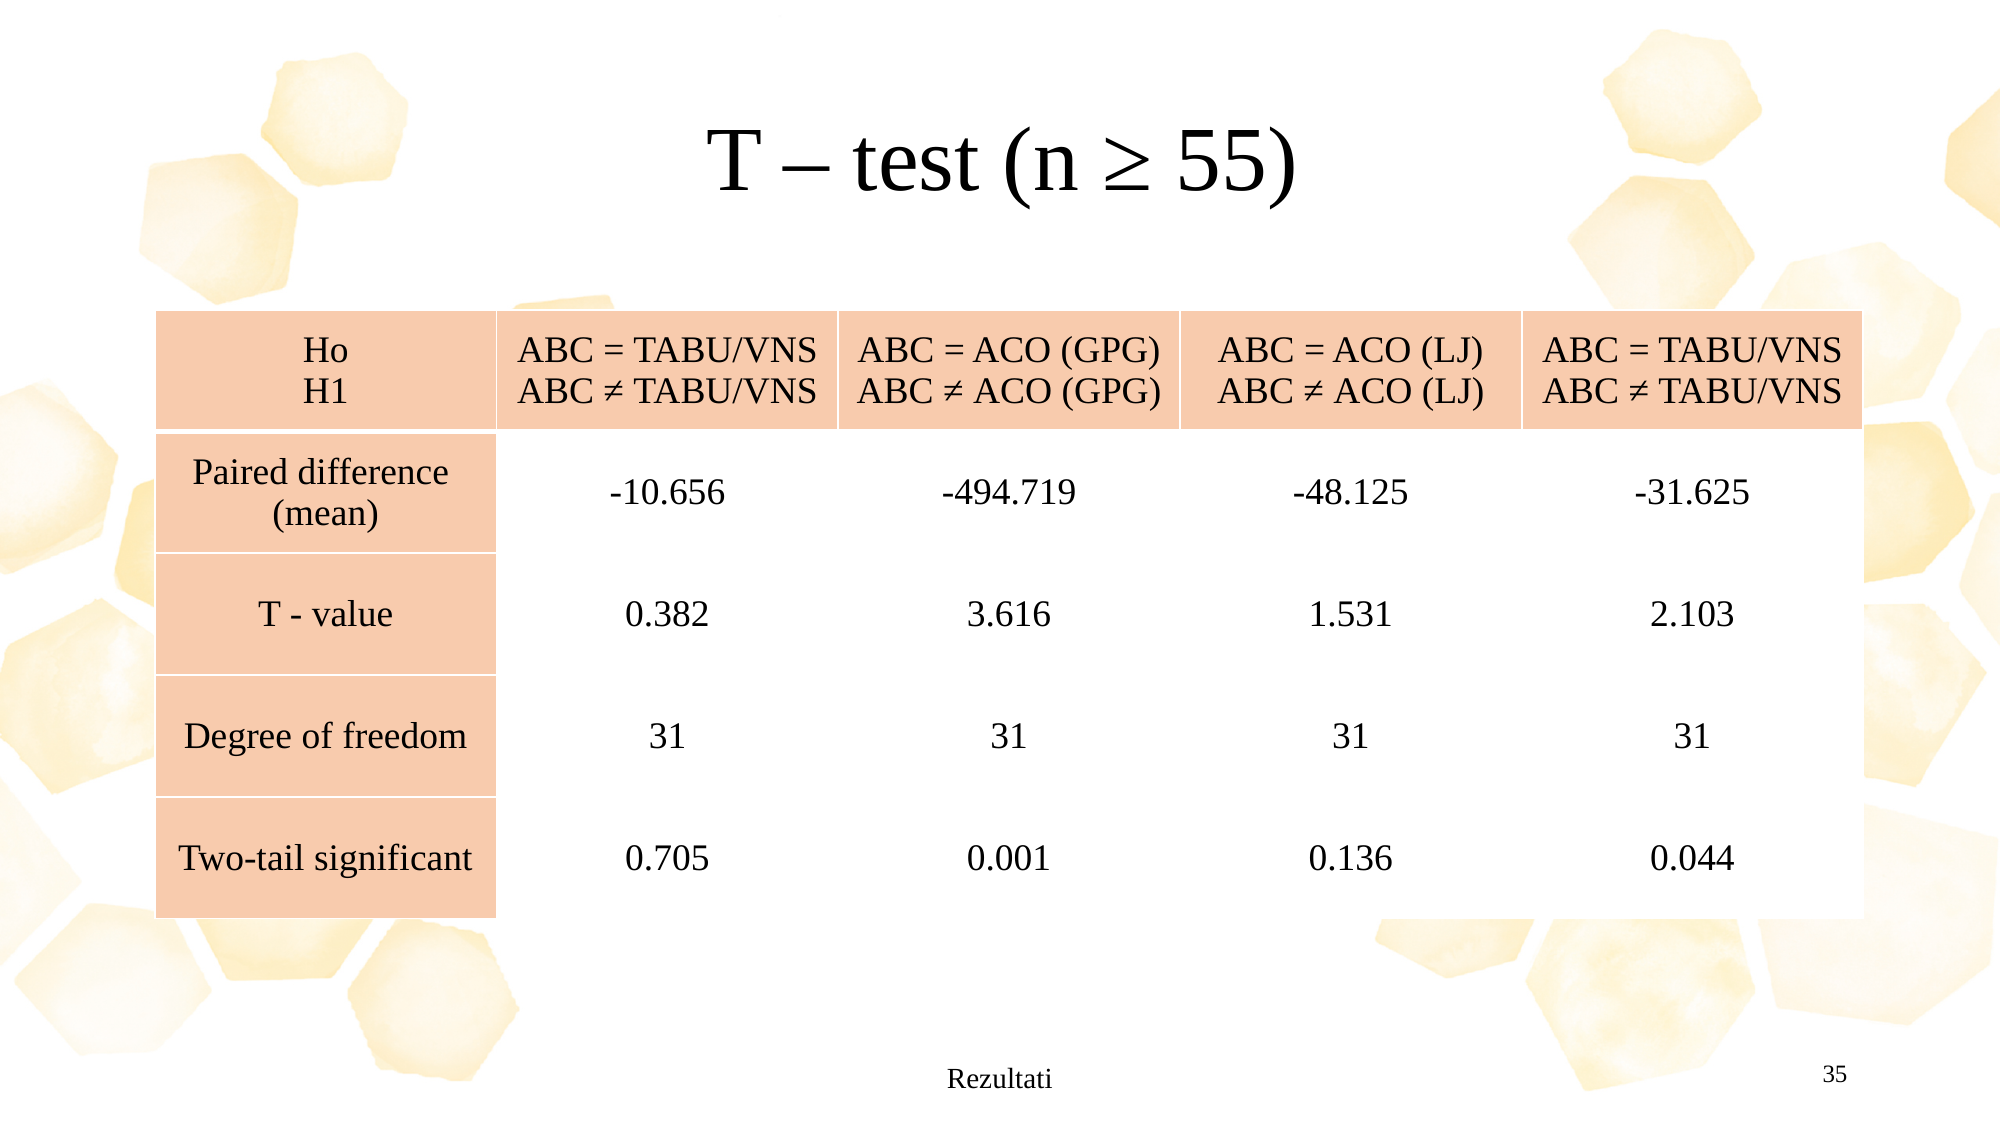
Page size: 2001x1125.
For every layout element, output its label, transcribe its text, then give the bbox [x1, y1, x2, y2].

table_header ABC = ACO (LJ) ABC ≠ ACO (LJ) [1181, 311, 1521, 429]
table_cell 0.136 [1181, 798, 1521, 918]
table_cell 31 [839, 676, 1179, 796]
table_cell 0.382 [497, 554, 837, 674]
table_cell -10.656 [497, 434, 837, 552]
table_cell Paired difference (mean) [156, 434, 496, 552]
table_cell 0.705 [497, 798, 837, 918]
table_cell 31 [1523, 676, 1862, 796]
slide_number 35 [1412, 1042, 1863, 1103]
table_cell 3.616 [839, 554, 1179, 674]
table_cell -48.125 [1181, 434, 1521, 552]
title T – test (n ≥ 55) [577, 69, 1451, 253]
table_cell 1.531 [1181, 554, 1521, 674]
table_cell 2.103 [1523, 554, 1862, 674]
text_box Rezultati [695, 1043, 1305, 1115]
table_header Ho H1 [156, 311, 496, 429]
table_cell Two-tail significant [156, 798, 496, 918]
table_cell -494.719 [839, 434, 1179, 552]
table_cell 31 [1181, 676, 1521, 796]
table_cell Degree of freedom [156, 676, 496, 796]
table_cell 0.001 [839, 798, 1179, 918]
table_cell -31.625 [1523, 434, 1862, 552]
table_cell 0.044 [1523, 798, 1862, 918]
table_cell 31 [497, 676, 837, 796]
table_cell T - value [156, 554, 496, 674]
table_header ABC = ACO (GPG) ABC ≠ ACO (GPG) [839, 311, 1179, 429]
table_header ABC = TABU/VNS ABC ≠ TABU/VNS [497, 311, 837, 429]
table_header ABC = TABU/VNS ABC ≠ TABU/VNS [1523, 311, 1862, 429]
